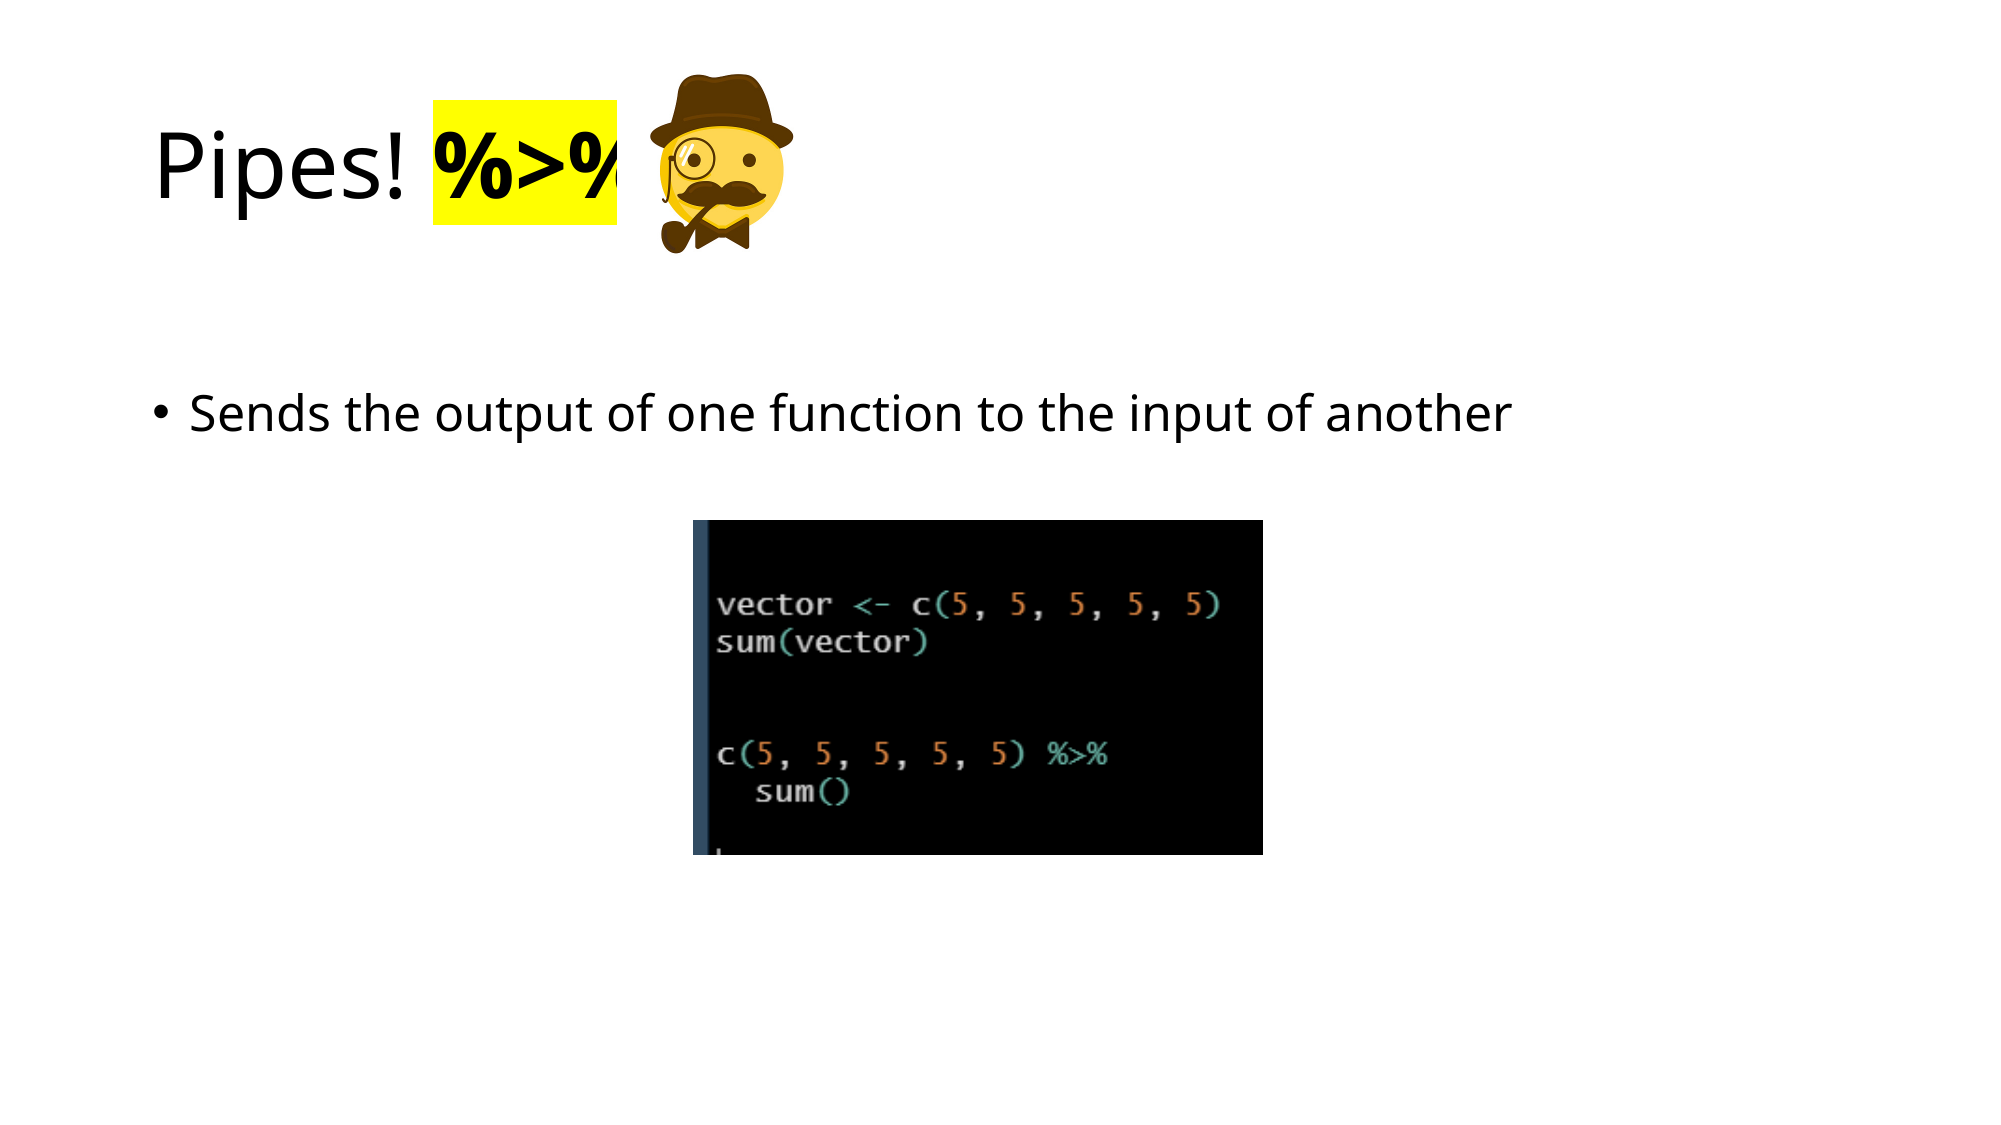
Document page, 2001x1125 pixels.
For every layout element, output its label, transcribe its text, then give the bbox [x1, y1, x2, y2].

picture [617, 59, 826, 268]
title Pipes! %>% [137, 59, 1863, 278]
picture [693, 520, 1263, 855]
list Sends the output of one function to the input of another [137, 299, 1863, 1014]
